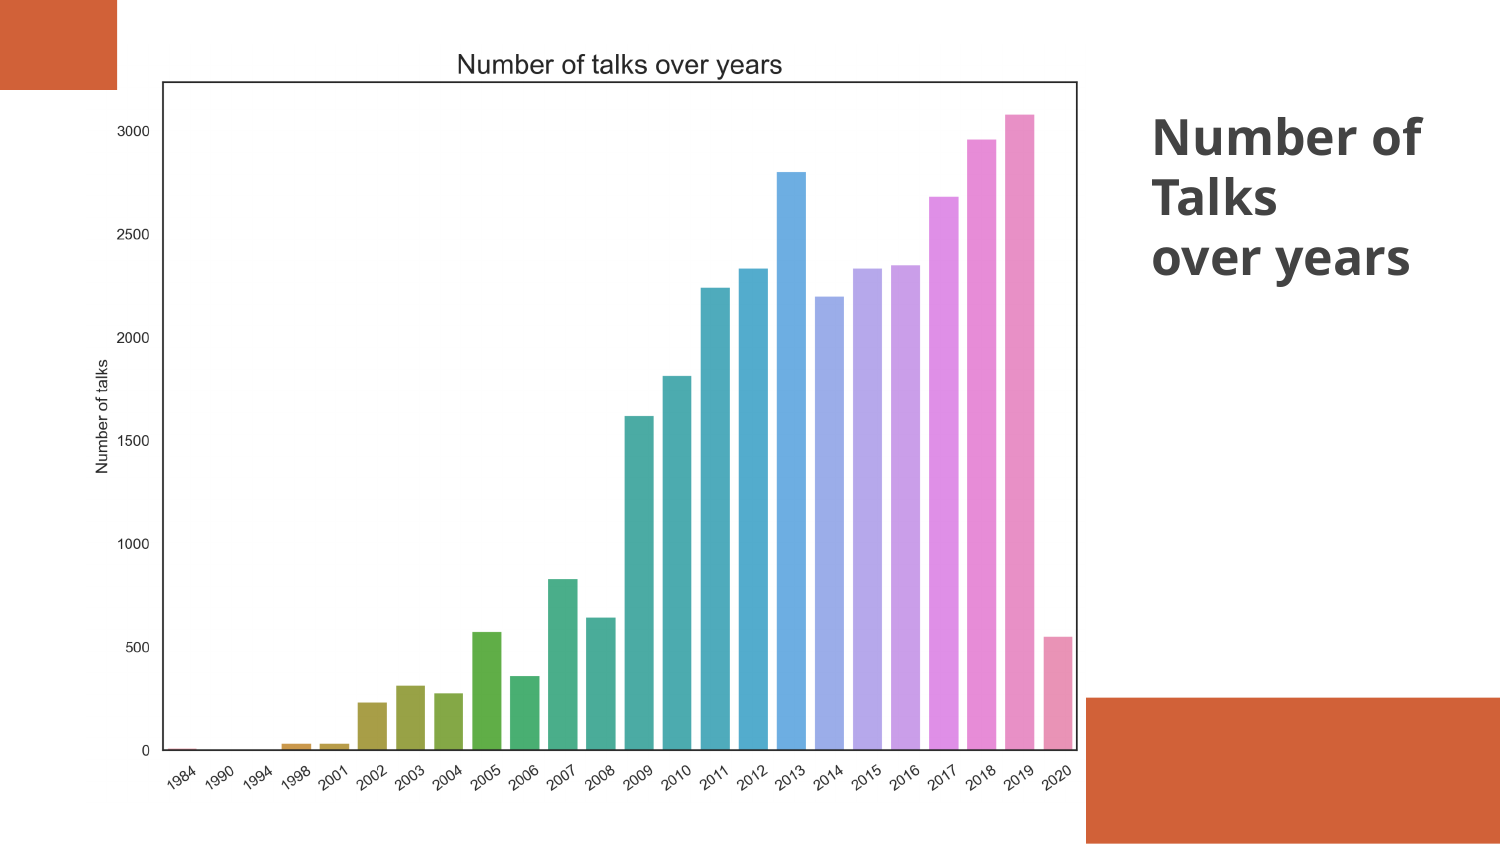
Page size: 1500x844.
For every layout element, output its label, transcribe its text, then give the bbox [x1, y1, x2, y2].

text_box [1086, 697, 1500, 844]
title Number of Talks over years [1136, 89, 1500, 396]
text_box [0, 0, 118, 90]
picture [85, 44, 1087, 803]
